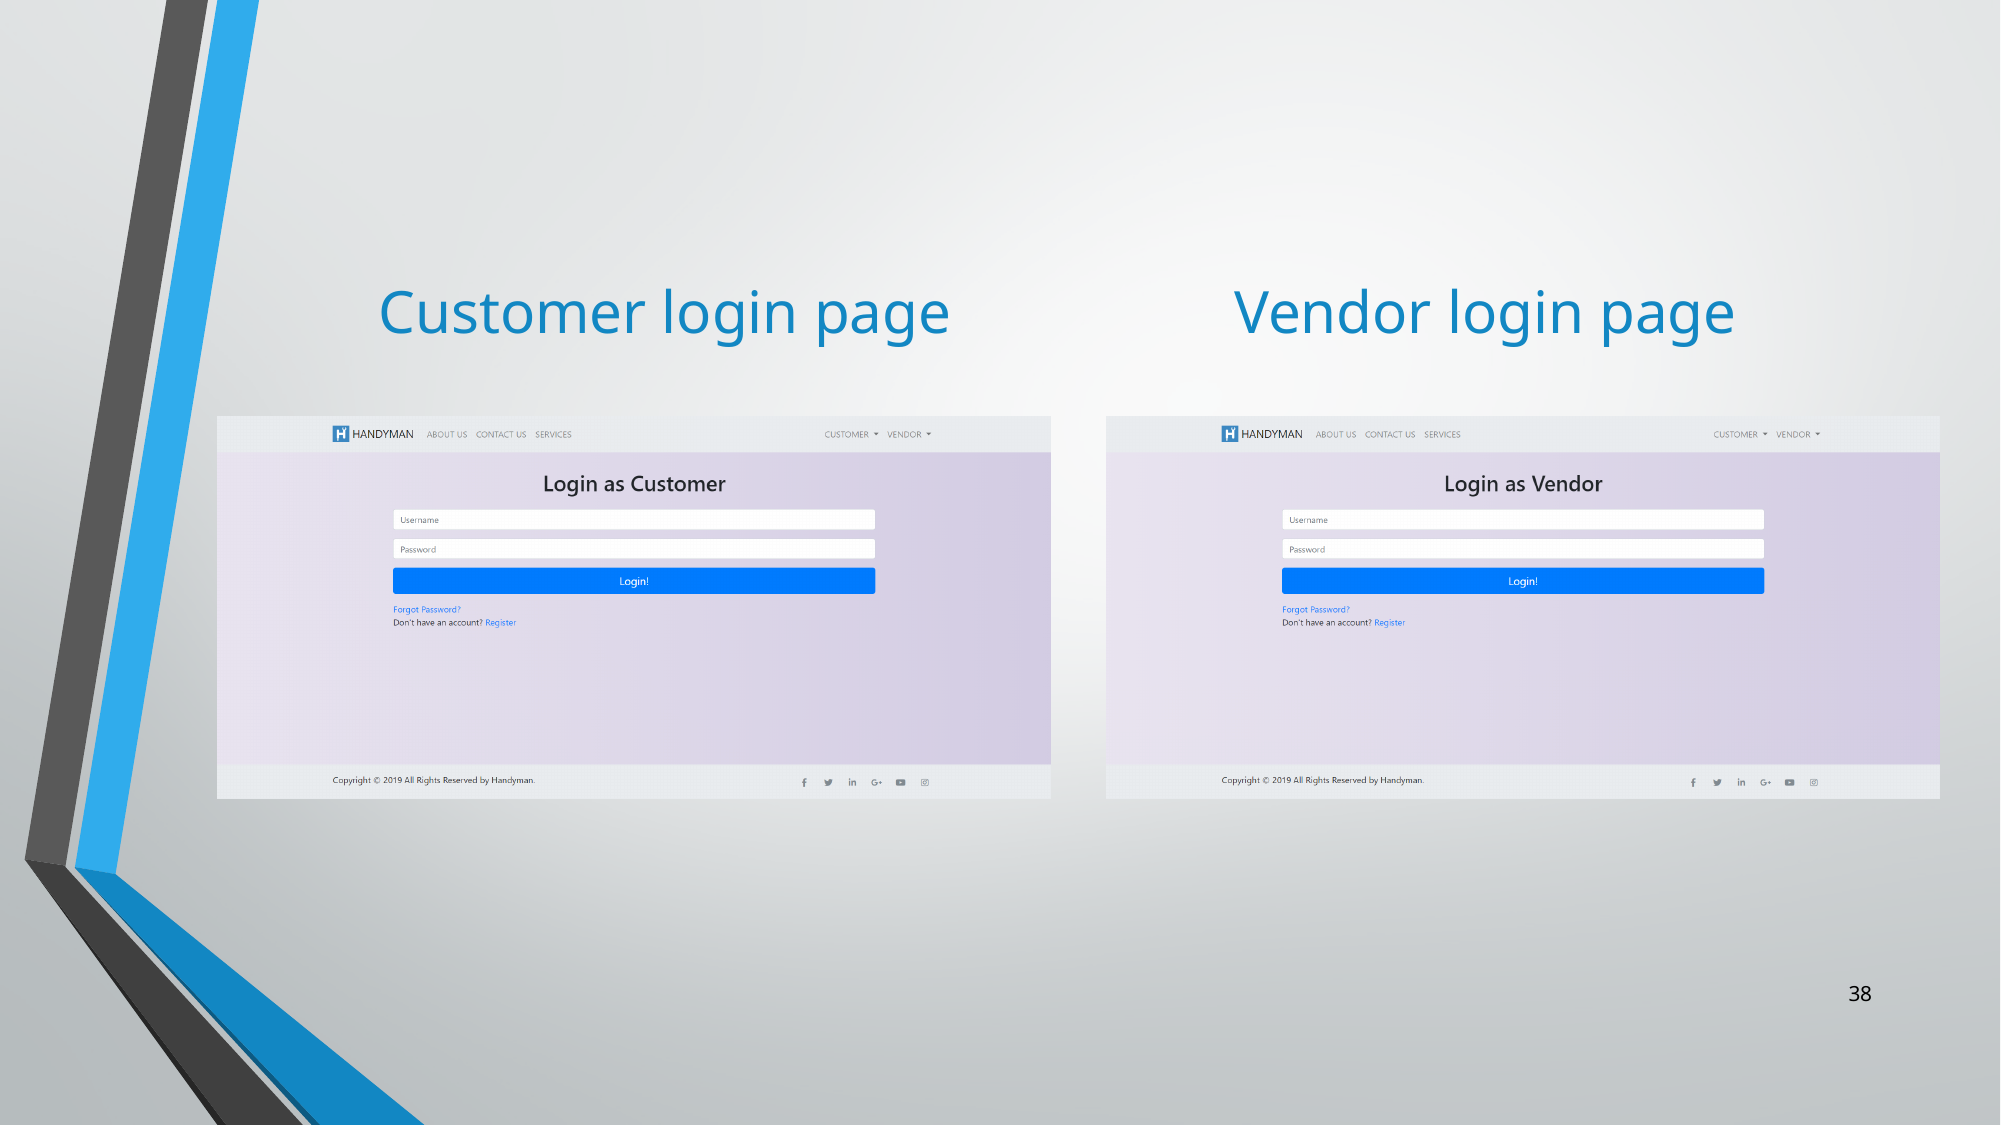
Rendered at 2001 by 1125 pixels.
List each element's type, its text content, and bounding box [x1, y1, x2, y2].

picture [1106, 416, 1940, 800]
slide_number 38 [1796, 965, 1887, 1025]
list Customer login page [267, 258, 1063, 353]
list Vendor login page [1106, 258, 1865, 353]
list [217, 416, 1051, 800]
